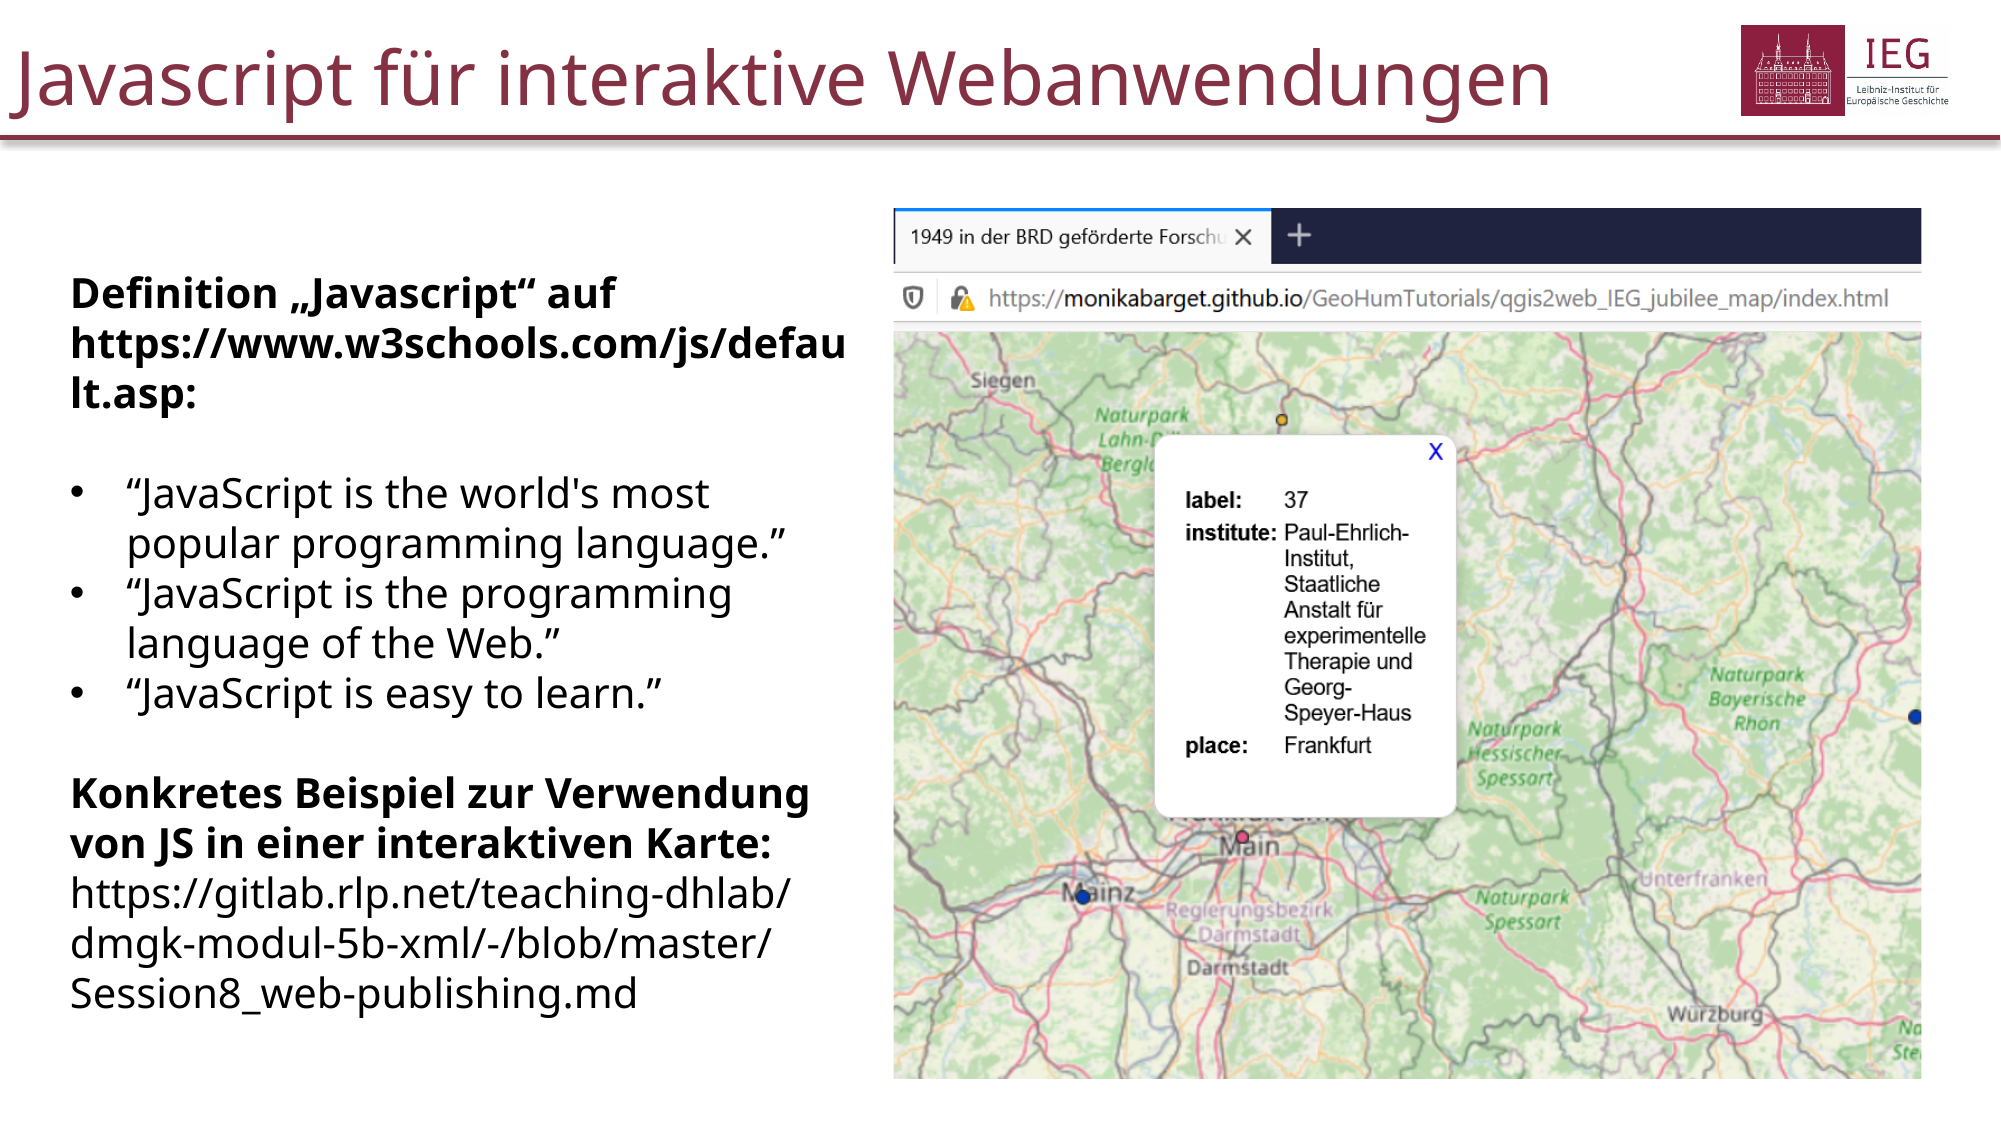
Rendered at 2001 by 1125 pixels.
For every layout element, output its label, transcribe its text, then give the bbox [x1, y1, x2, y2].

list Definition „Javascript“ auf https://www.w3schools.com/js/default.asp: “JavaScript is the world's most popular programming language.” “JavaScript is the programming language of the Web.” “JavaScript is easy to learn.” Konkretes Beispiel zur Verwendung von JS in einer interaktiven Karte: https://gitlab.rlp.net/teaching-dhlab/dmgk-modul-5b-xml/-/blob/master/Session8_web-publishing.md [55, 259, 871, 968]
picture [893, 207, 1922, 1079]
title Javascript für interaktive Webanwendungen [0, 30, 1801, 121]
picture [1741, 25, 1950, 116]
